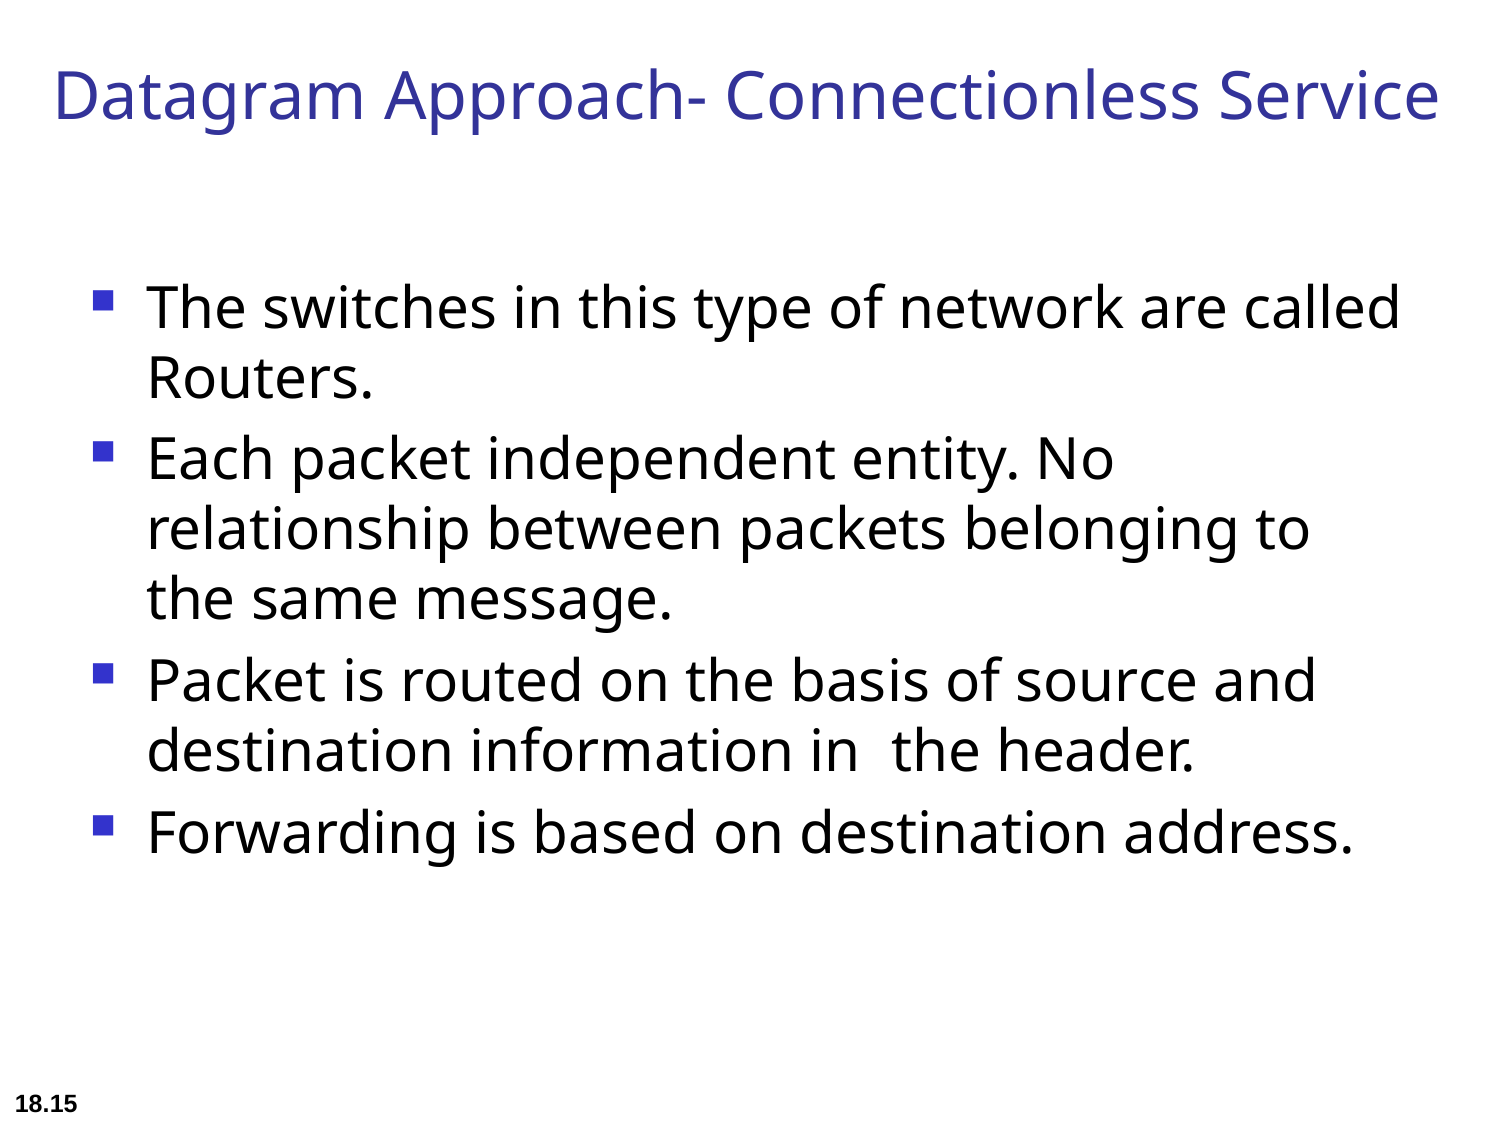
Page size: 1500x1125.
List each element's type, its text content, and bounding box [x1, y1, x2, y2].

text_box The switches in this type of network are called Routers. Each packet independent entity. No relationship between packets belonging to the same message. Packet is routed on the basis of source and destination information in the header. Forwarding is based on destination address. [75, 262, 1425, 1005]
text_box 18.7 [0, 1050, 313, 1125]
text_box Datagram Approach- Connectionless Service [37, 45, 1488, 175]
